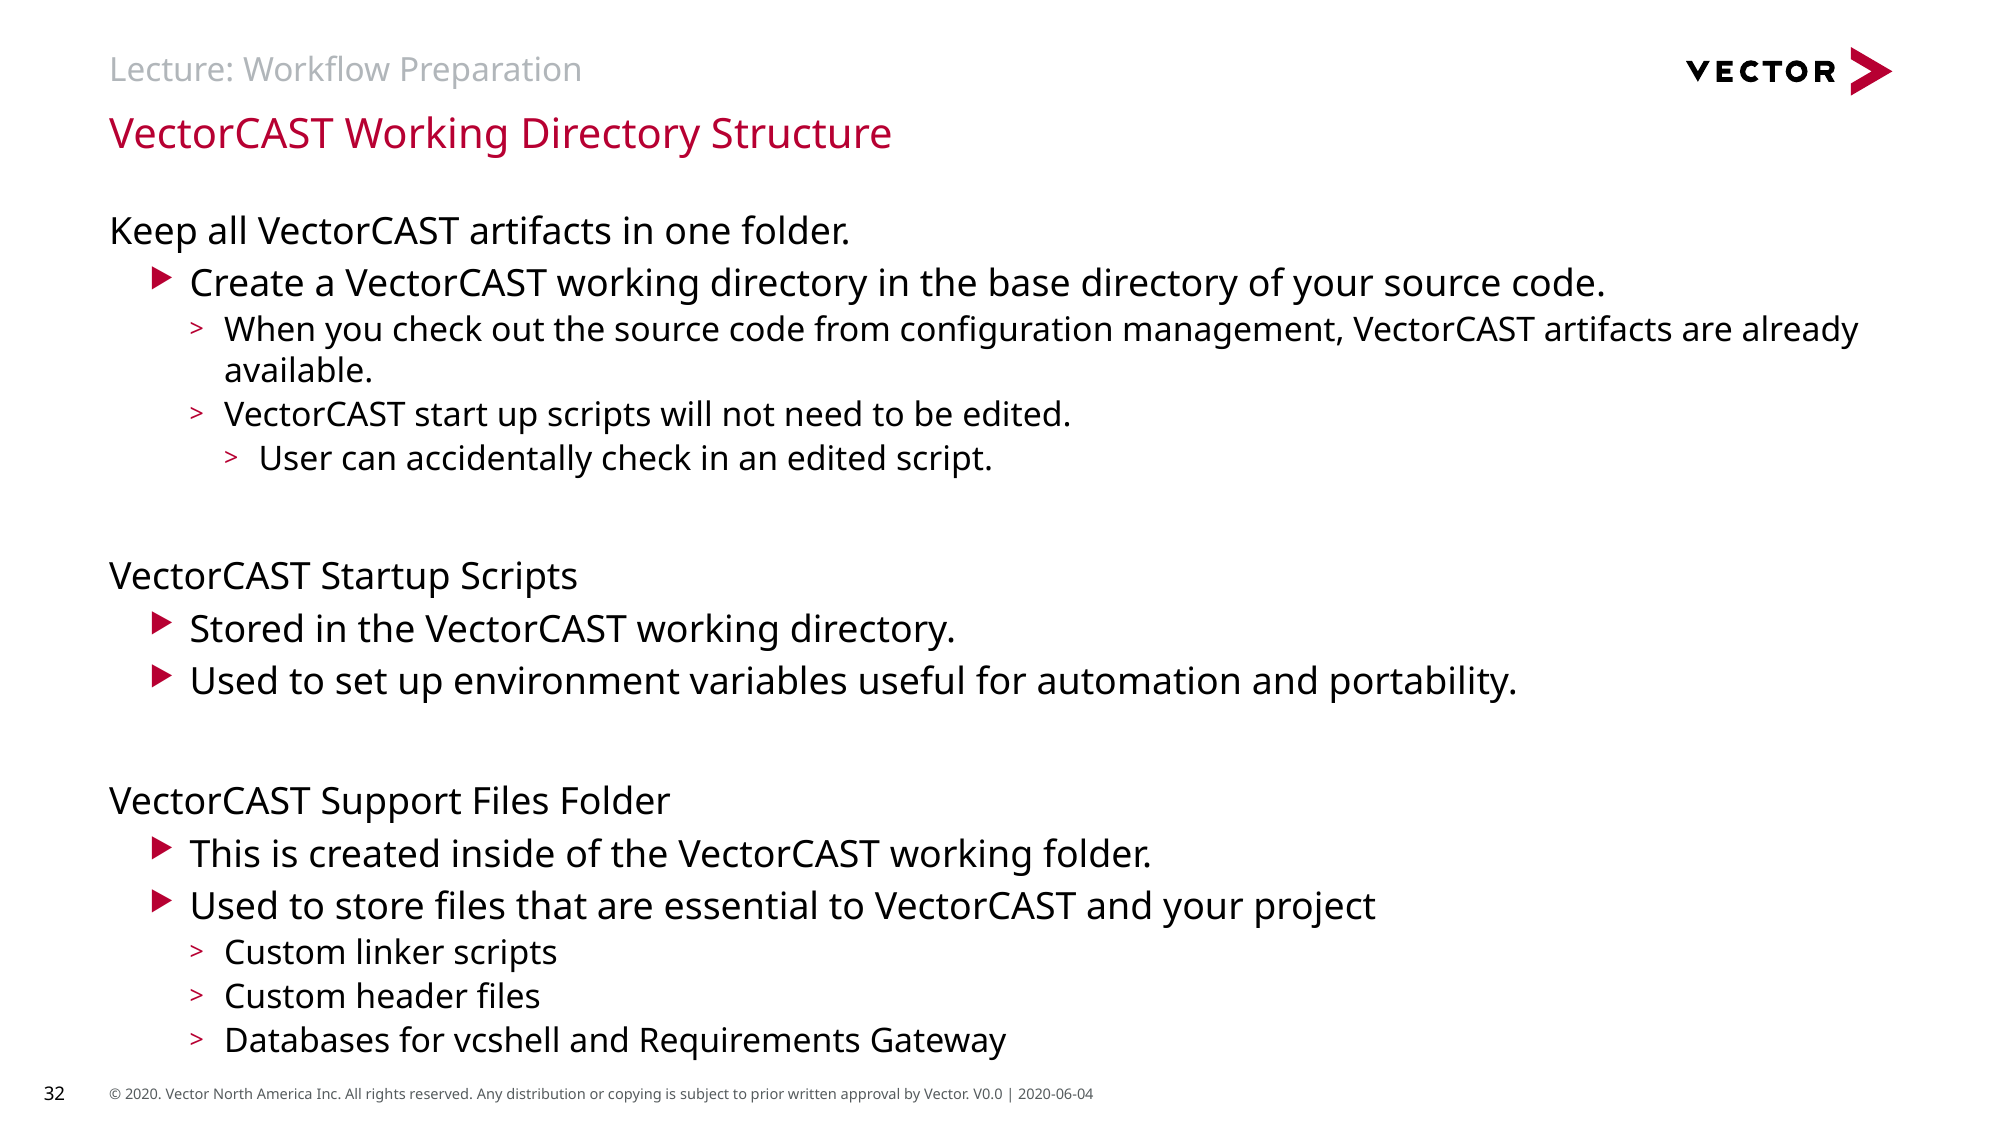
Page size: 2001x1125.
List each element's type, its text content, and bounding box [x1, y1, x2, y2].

list VectorCAST Working Directory Structure [109, 103, 1577, 157]
title Lecture: Workflow Preparation [109, 41, 1577, 89]
list Keep all VectorCAST artifacts in one folder. Create a VectorCAST working directory in the base directory of your source code. When you check out the source code from configuration management, VectorCAST artifacts are already available. VectorCAST start up scripts will not need to be edited. User can accidentally check in an edited script. VectorCAST Startup Scripts Stored in the VectorCAST working directory. Used to set up environment variables useful for automation and portability. VectorCAST Support Files Folder This is created inside of the VectorCAST working folder. Used to store files that are essential to VectorCAST and your project Custom linker scripts Custom header files Databases for vcshell and Requirements Gateway [109, 206, 1893, 1063]
